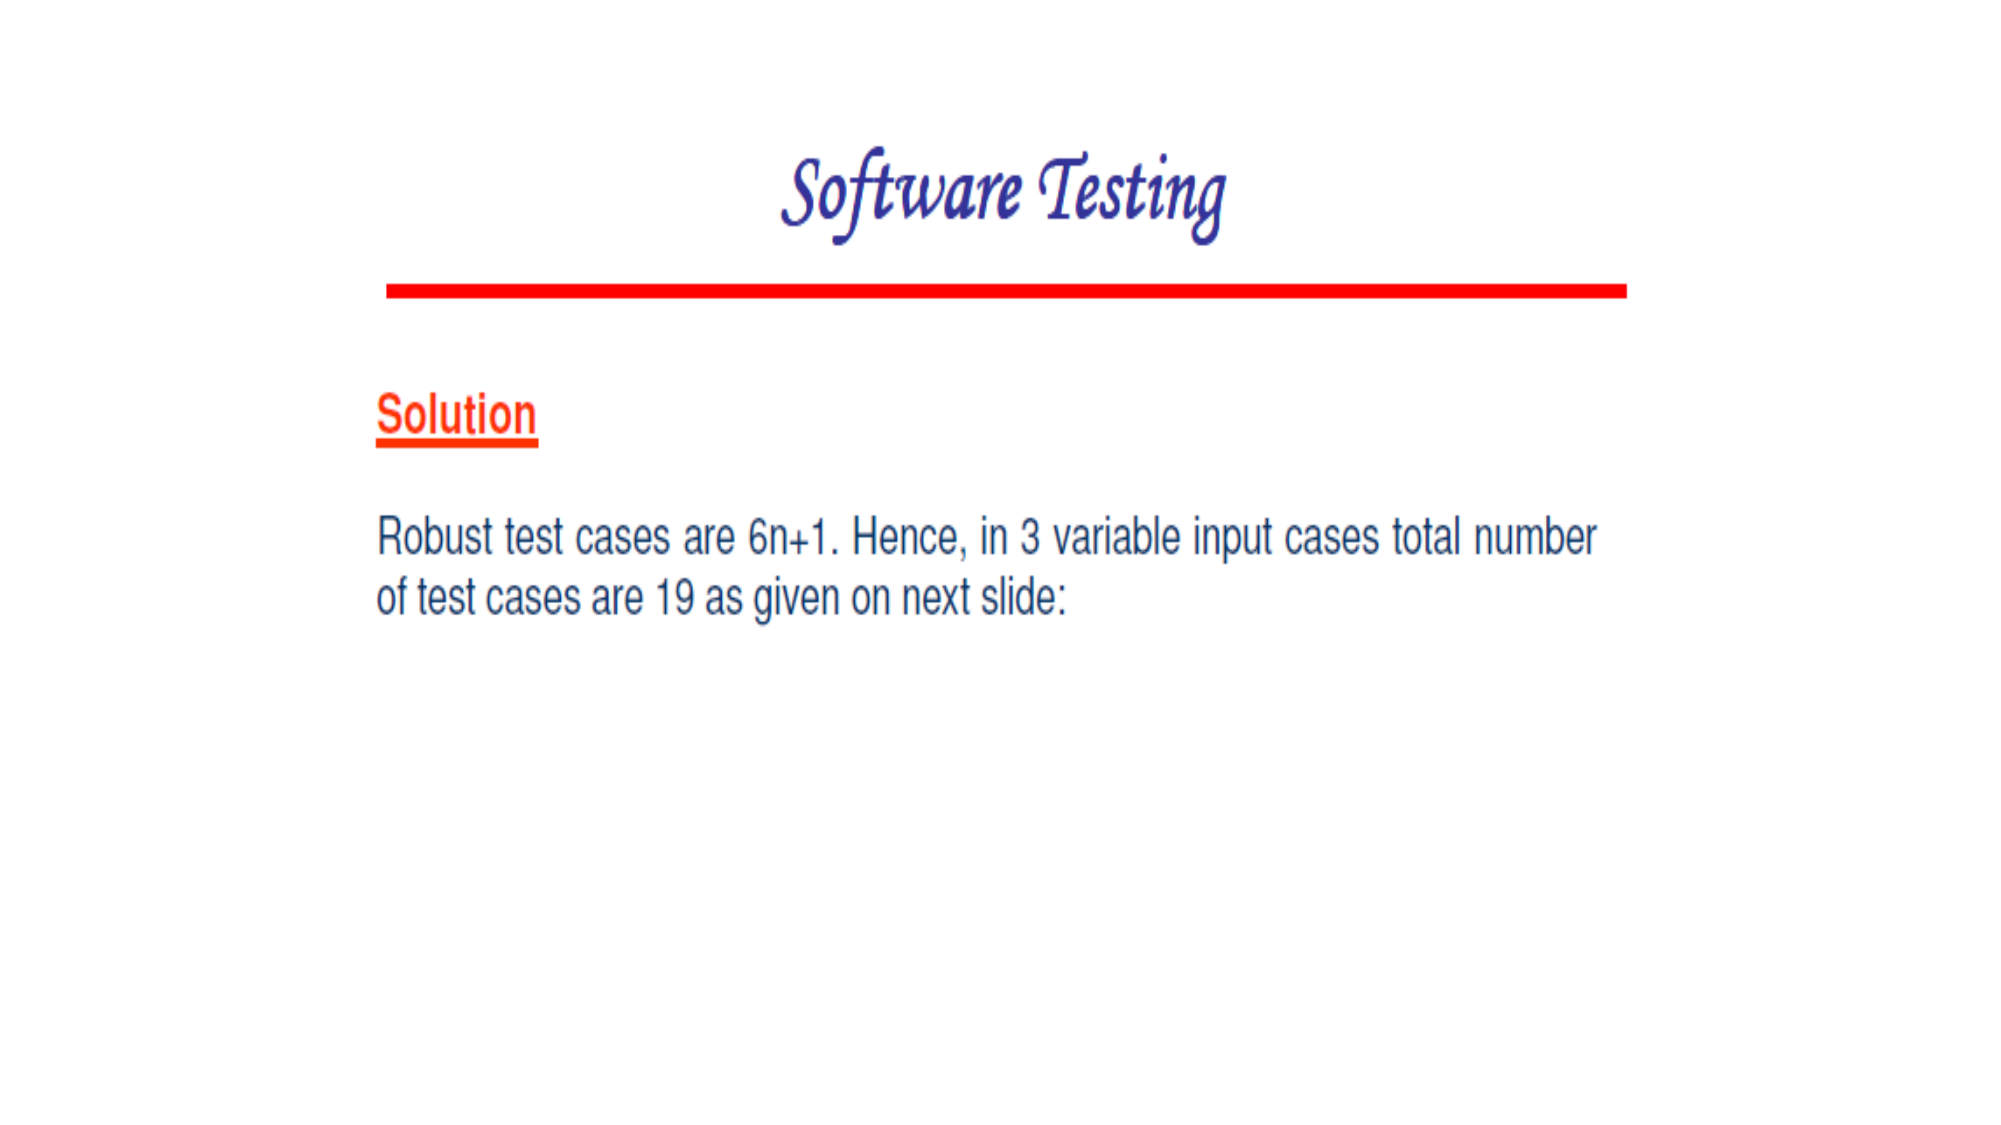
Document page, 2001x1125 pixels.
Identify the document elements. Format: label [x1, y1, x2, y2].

list [287, 12, 1713, 1088]
